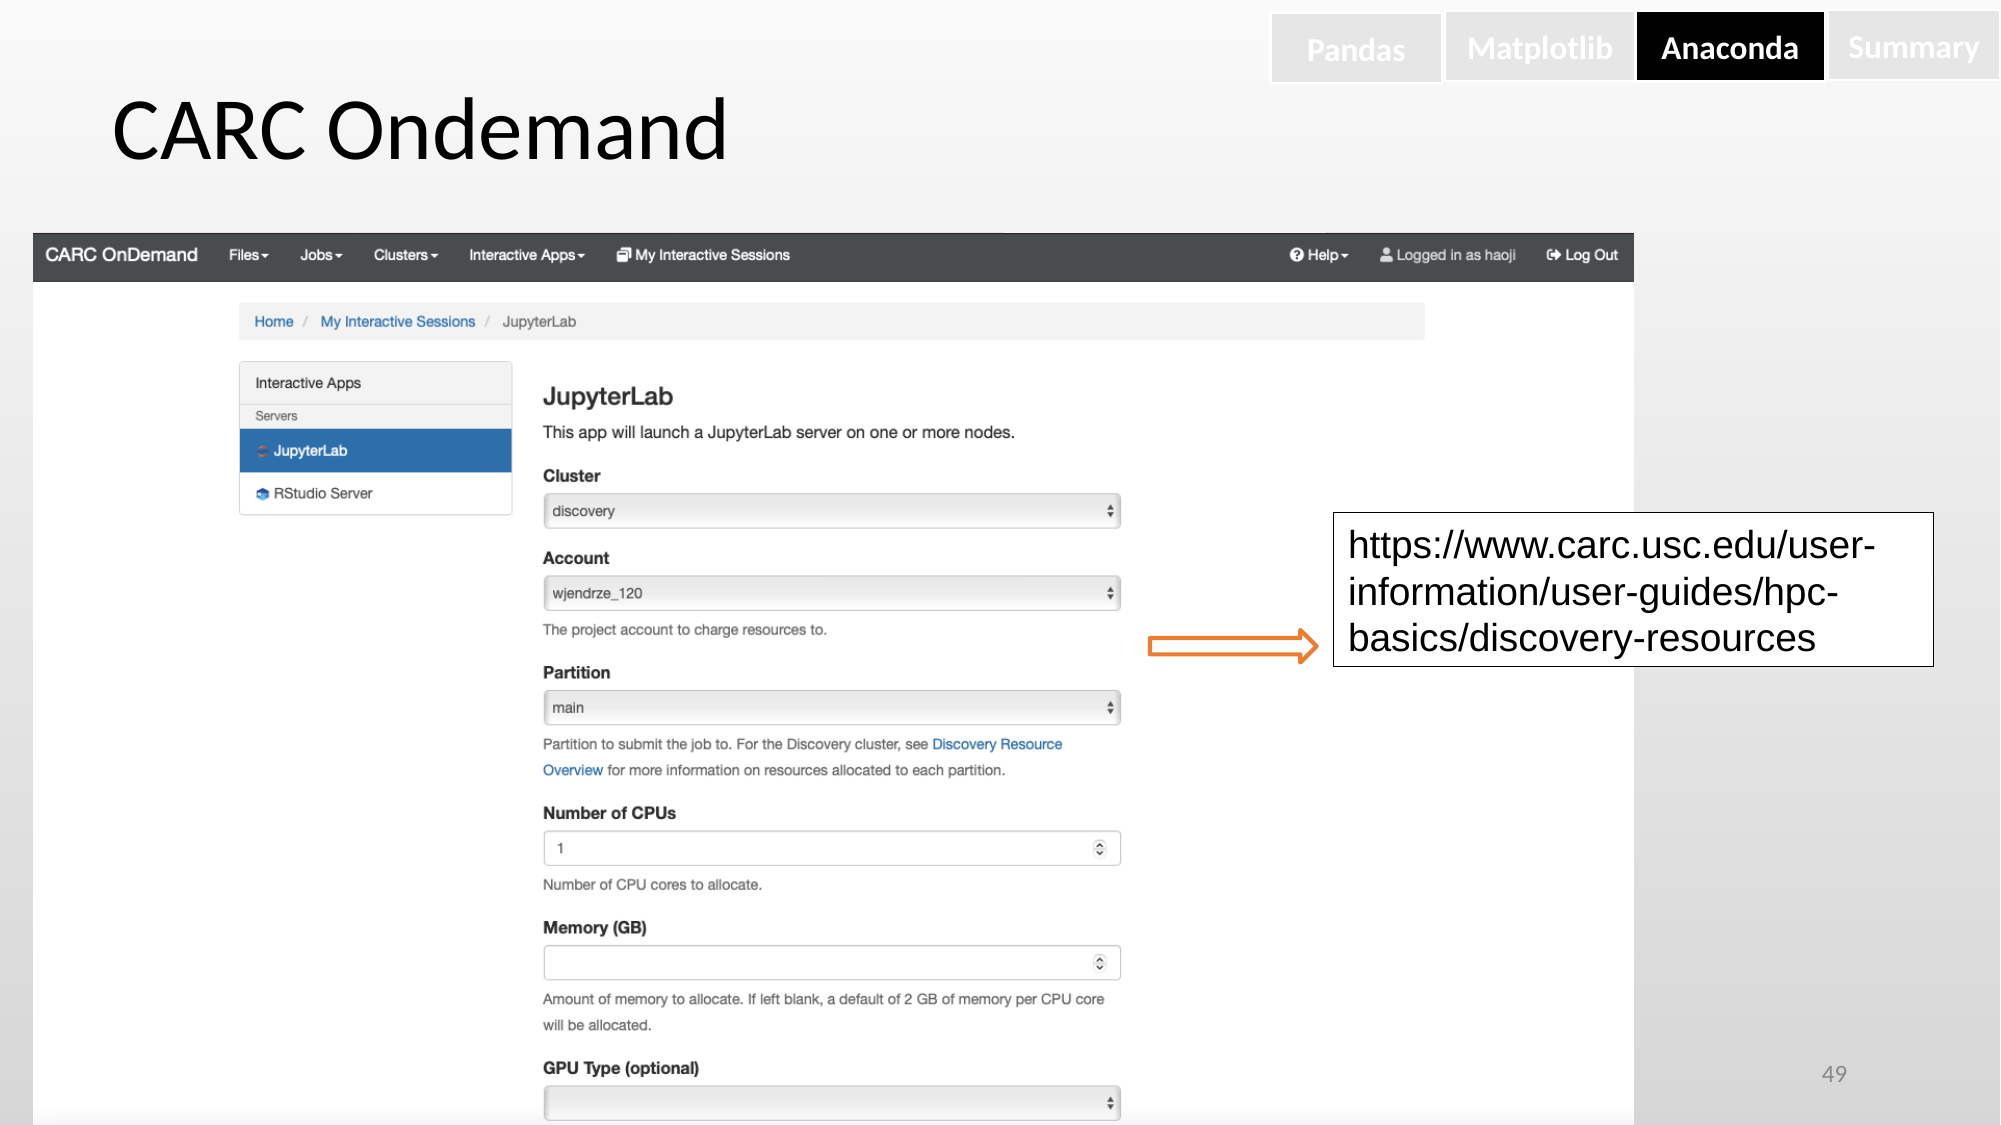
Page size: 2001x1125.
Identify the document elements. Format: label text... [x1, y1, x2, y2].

picture [33, 232, 1634, 1125]
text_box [1270, 9, 2000, 84]
title CARC Ondemand [97, 22, 1823, 240]
text_box https://www.carc.usc.edu/user-information/user-guides/hpc-basics/discovery-resources [1637, 512, 1934, 667]
slide_number 49 [1637, 1042, 1863, 1103]
